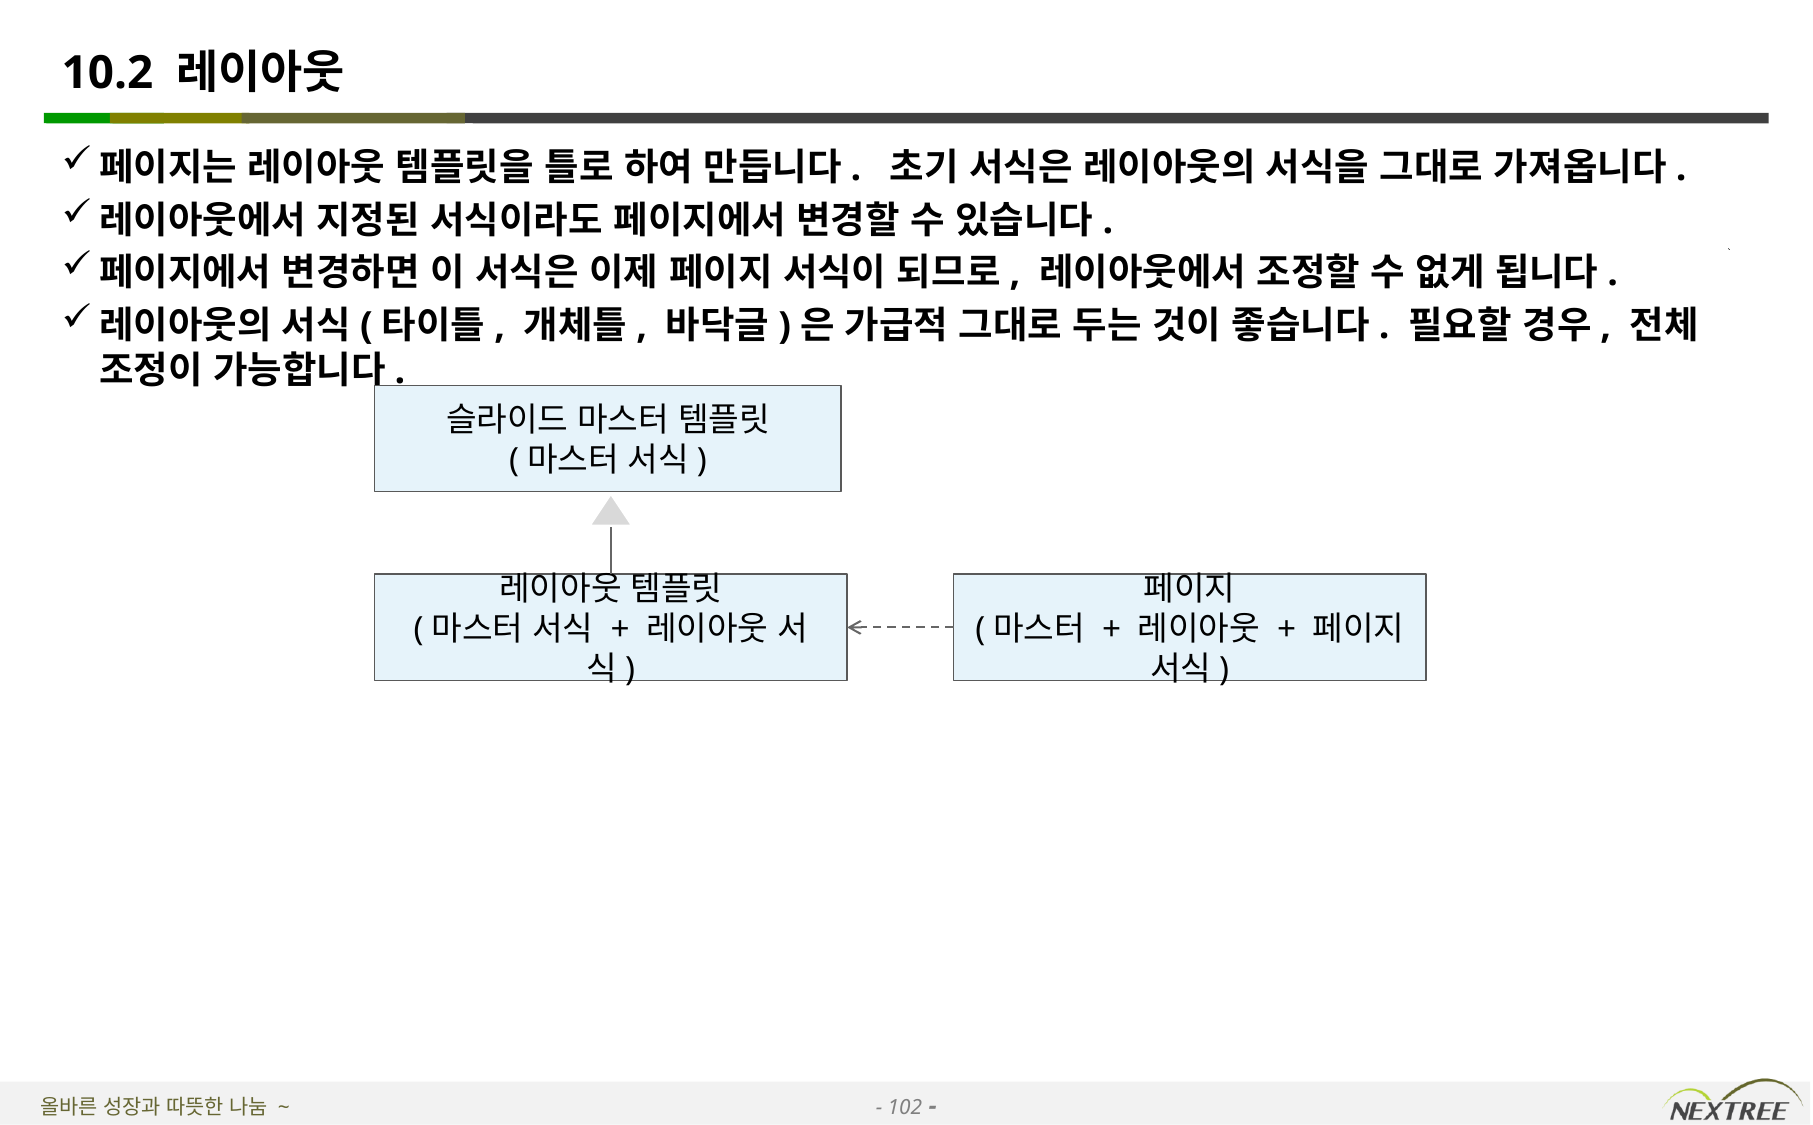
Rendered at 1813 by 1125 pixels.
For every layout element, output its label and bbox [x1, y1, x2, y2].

text_box [374, 385, 1426, 681]
list [55, 137, 1757, 292]
title [55, 22, 1557, 118]
picture [1662, 1078, 1804, 1122]
